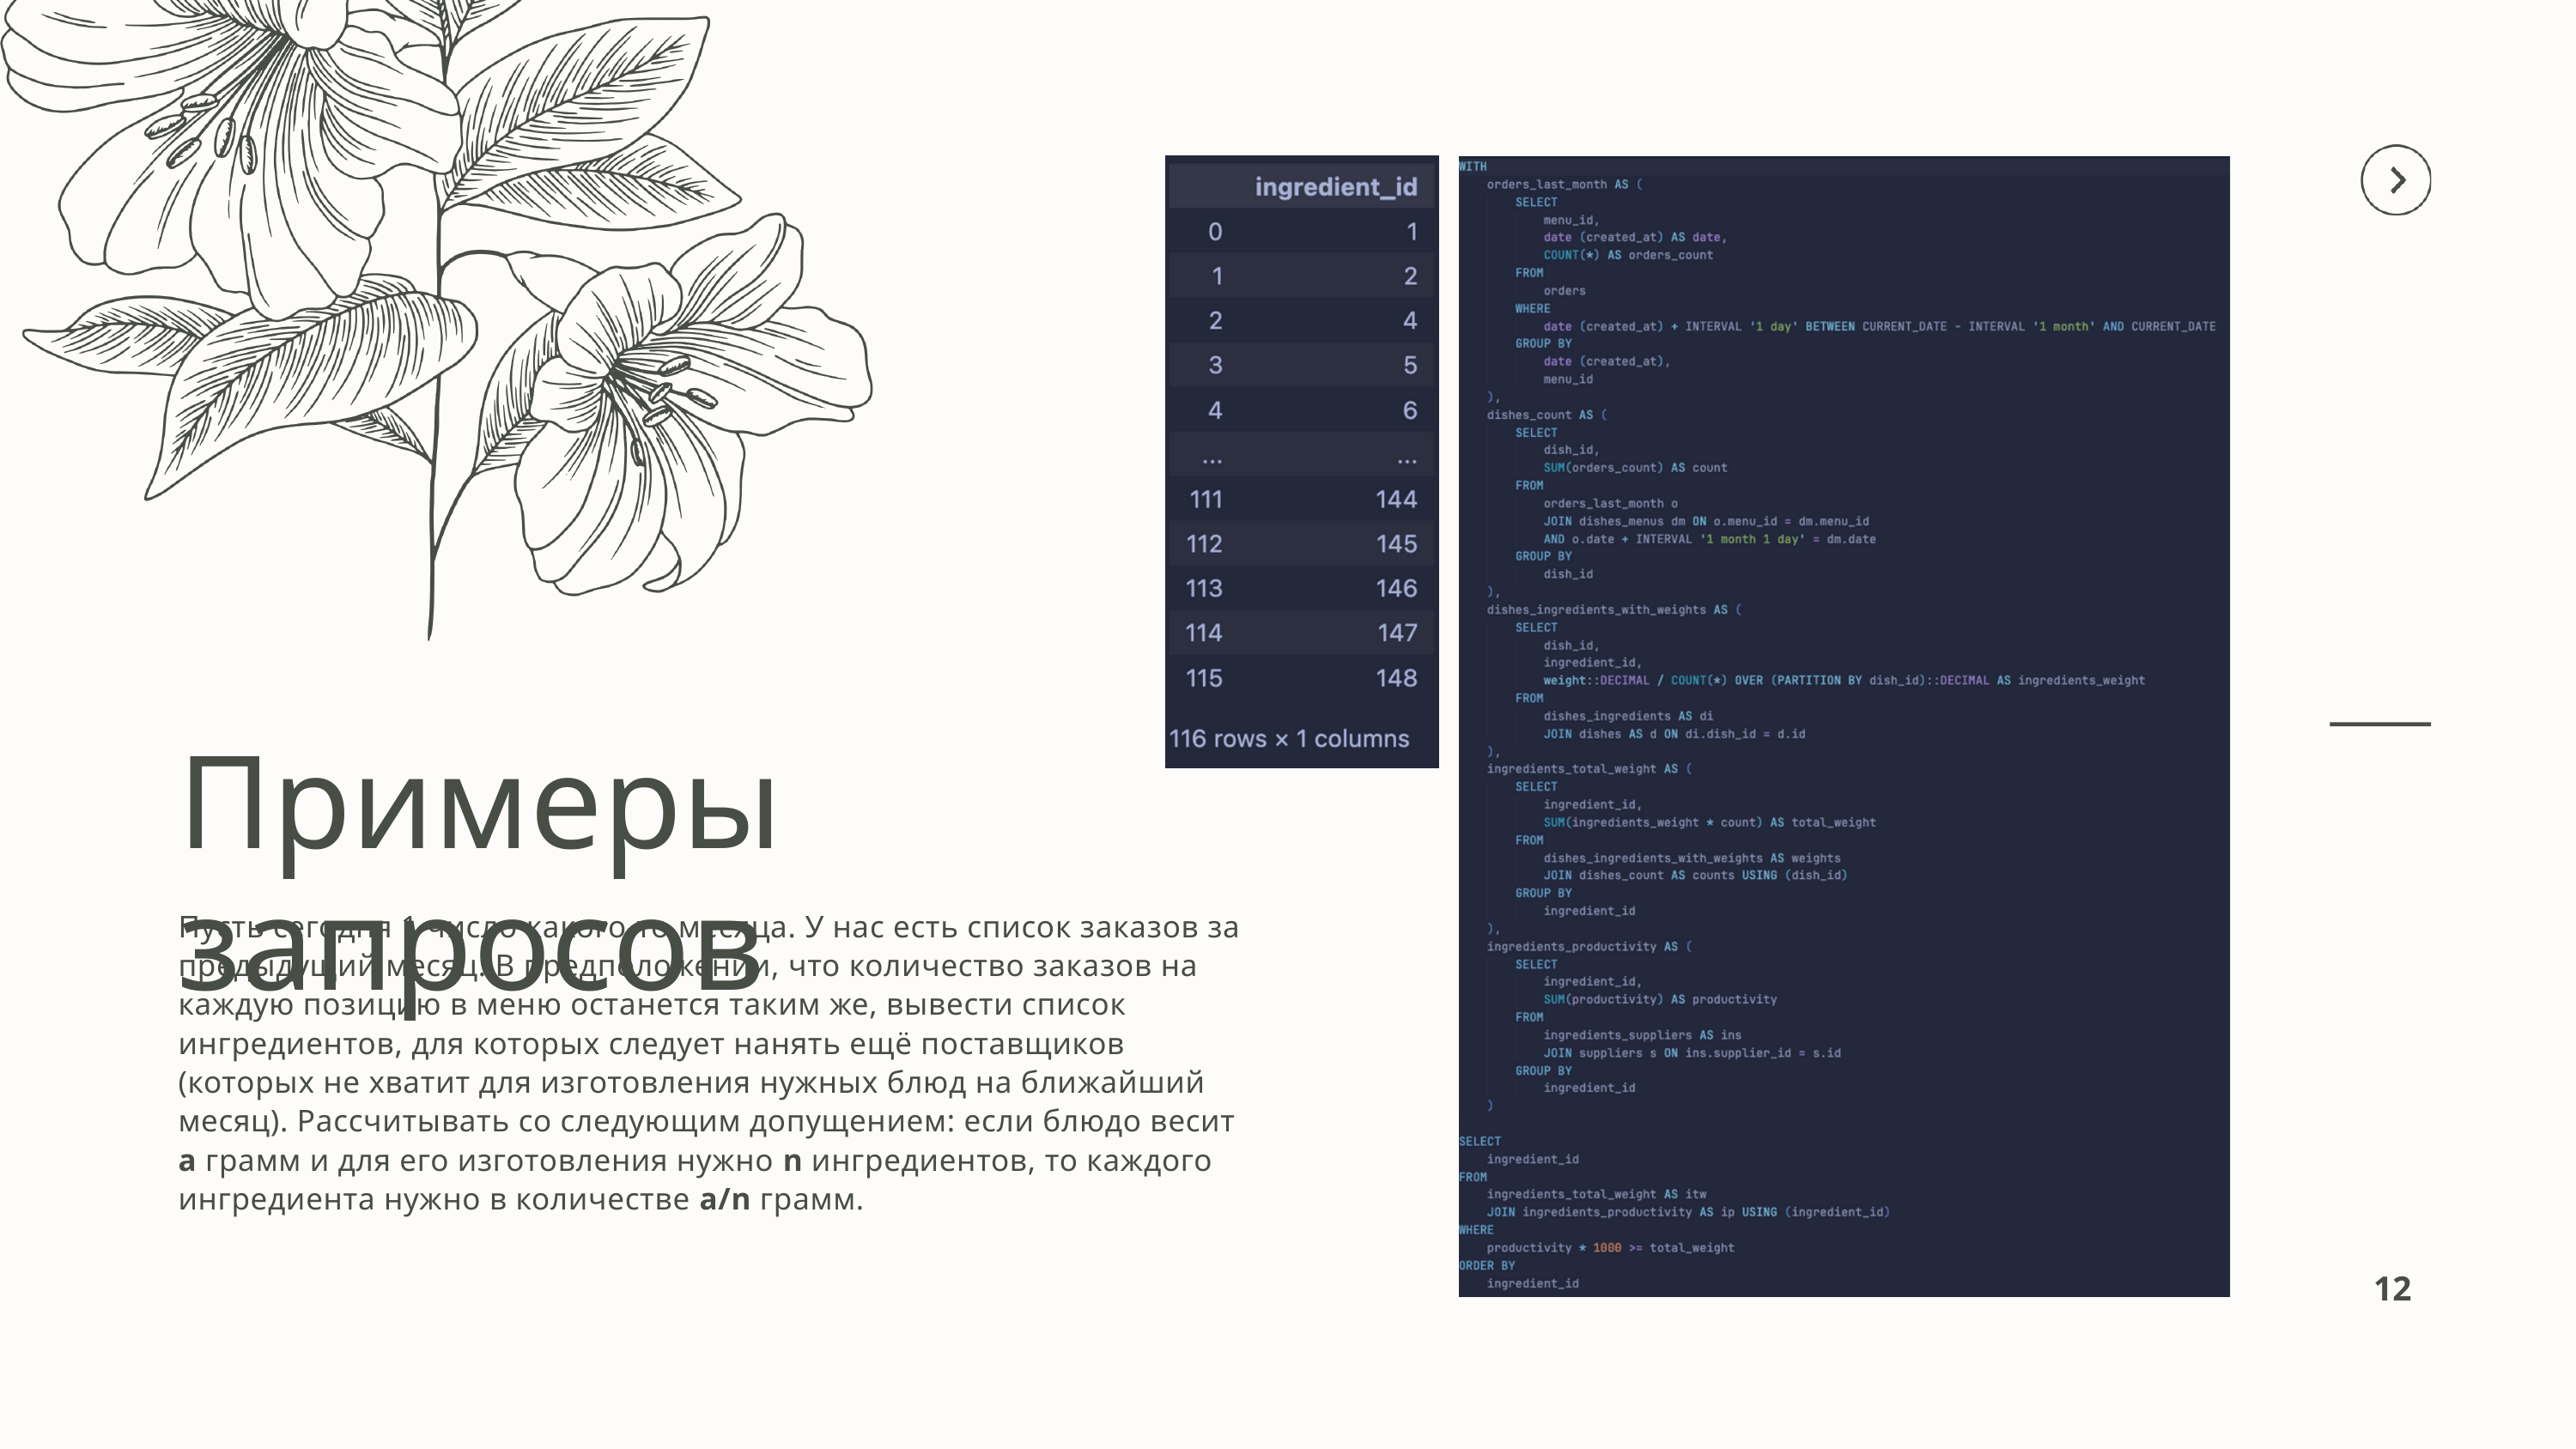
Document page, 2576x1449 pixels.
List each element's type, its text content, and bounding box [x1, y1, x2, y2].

text_box 12 [2360, 1270, 2425, 1307]
text_box [2360, 144, 2432, 215]
text_box [1165, 155, 1439, 768]
text_box [0, 0, 873, 641]
text_box Пусть сегодня 1 число какого-то месяца. У нас есть список заказов за предыдущий месяц. В предположении, что количество заказов на каждую позицию в меню останется таким же, вывести список ингредиентов, для которых следует нанять ещё поставщиков (которых не хватит для изготовления нужных блюд на ближайший месяц). Рассчитывать со следующим допущением: если блюдо весит a грамм и для его изготовления нужно n ингредиентов, то каждого ингредиента нужно в количестве a/n грамм. [178, 904, 1255, 1255]
text_box [2330, 722, 2432, 727]
text_box Примеры запросов [178, 732, 1255, 904]
text_box [1459, 156, 2231, 1297]
